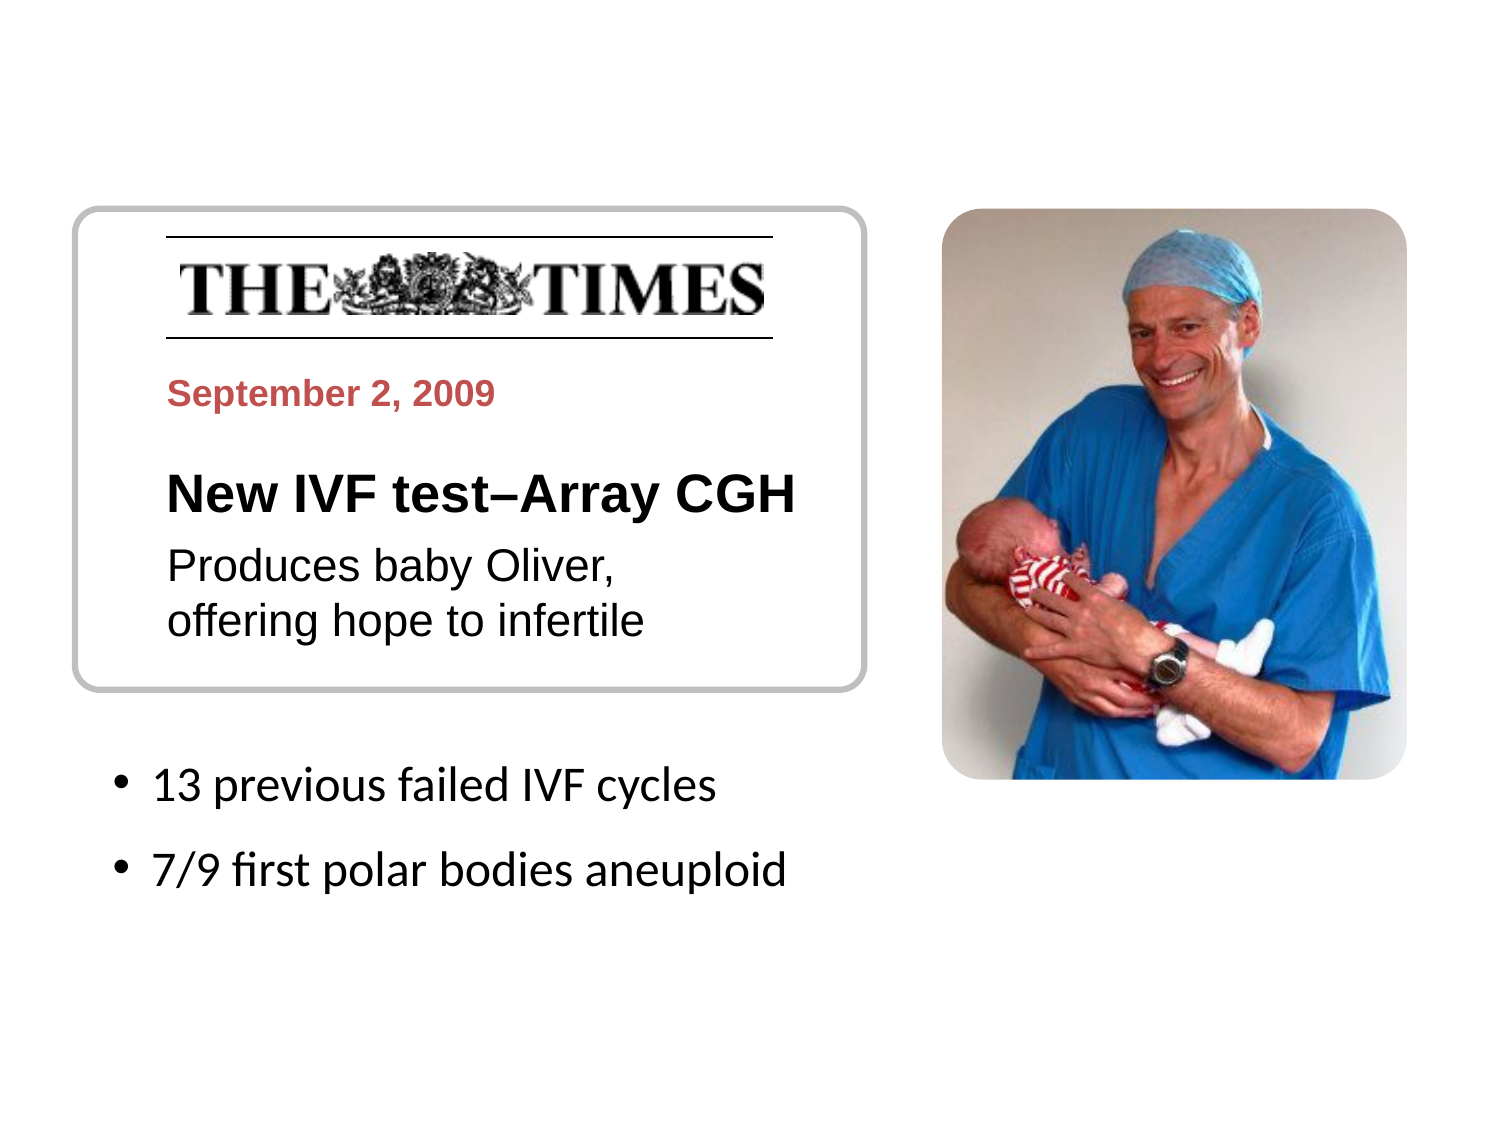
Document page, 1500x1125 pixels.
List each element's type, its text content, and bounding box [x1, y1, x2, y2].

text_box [165, 236, 774, 339]
picture [941, 208, 1408, 780]
text_box [74, 208, 865, 690]
text_box 13 previous failed IVF cycles 7/9 first polar bodies aneuploid [97, 743, 844, 920]
text_box September 2, 2009 [151, 341, 604, 443]
text_box New IVF test–Array CGH Produces baby Oliver, offering hope to infertile [151, 450, 843, 654]
